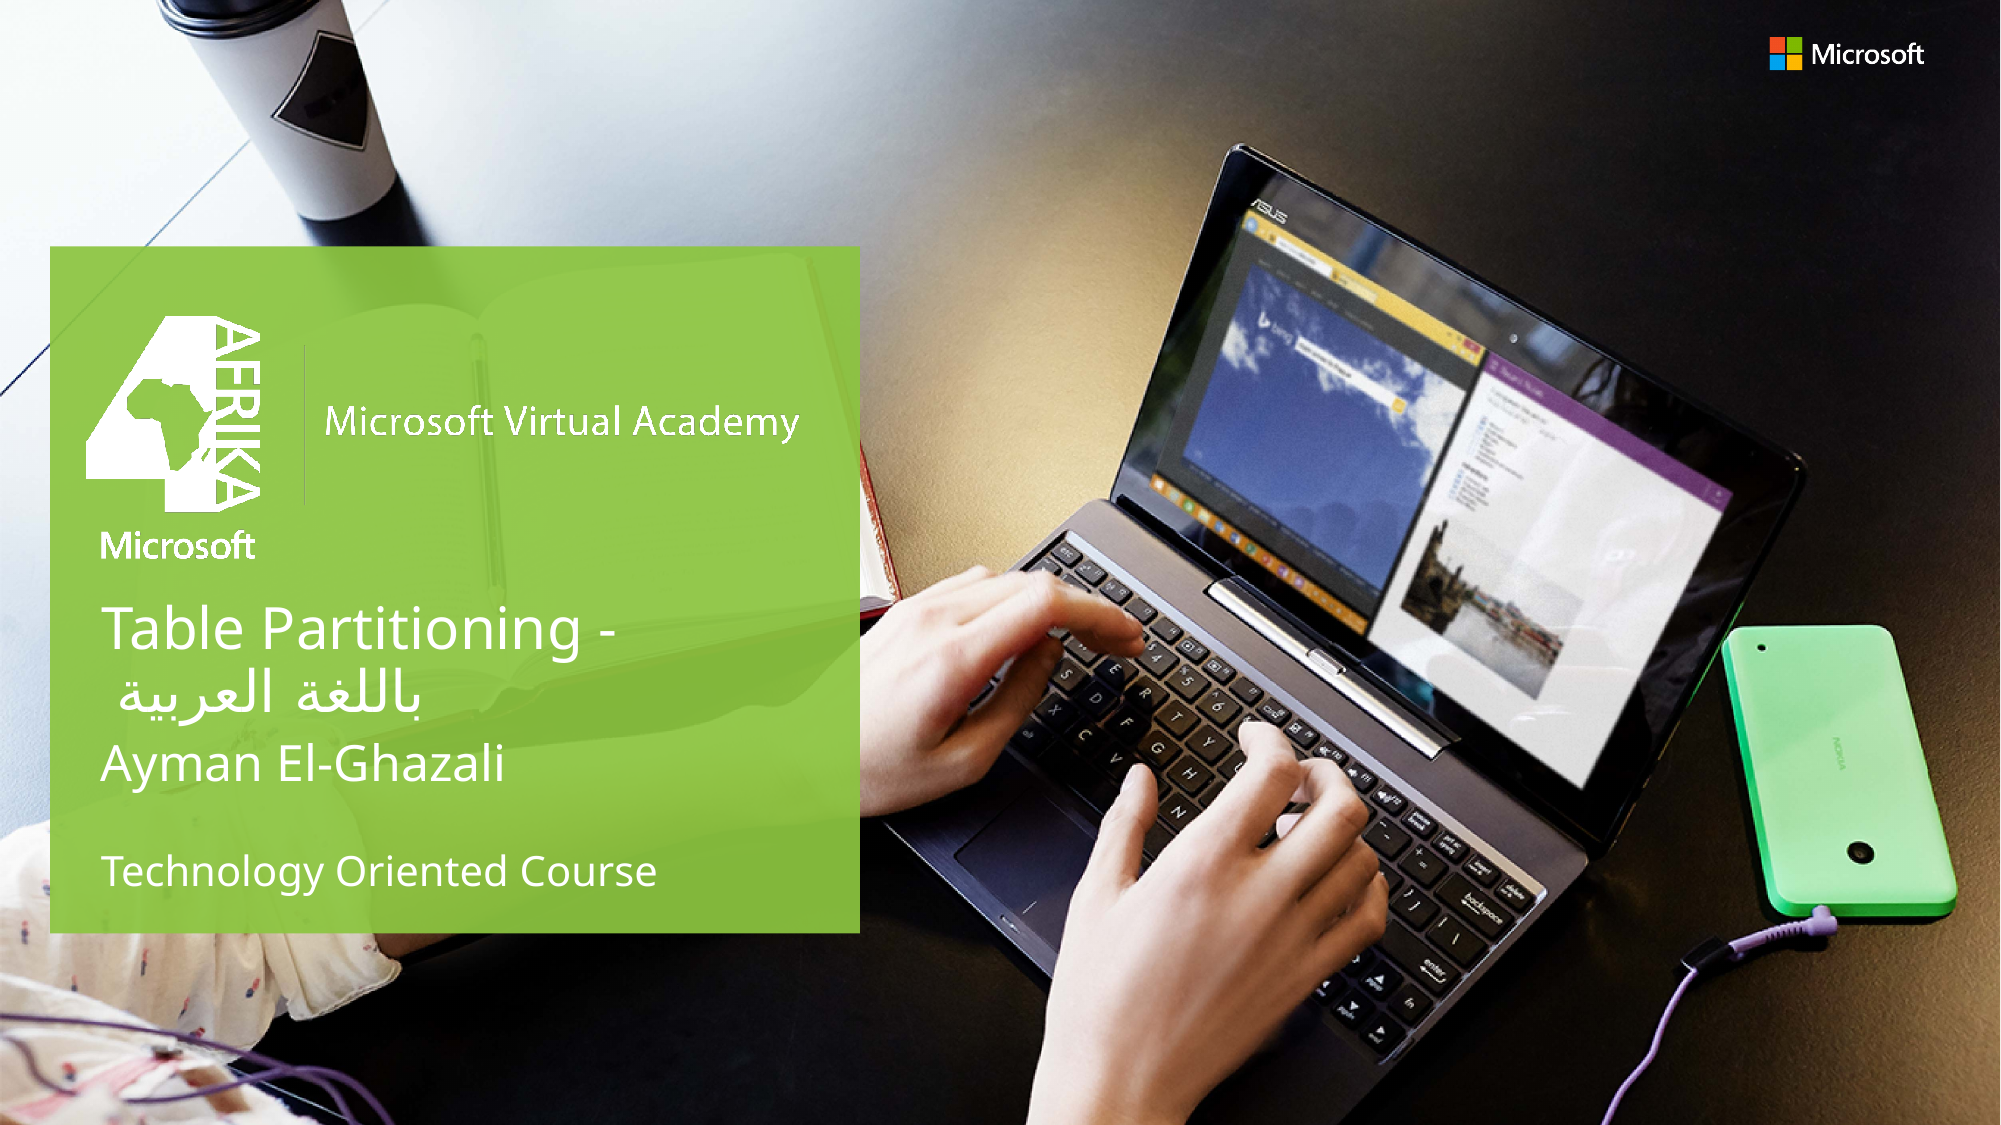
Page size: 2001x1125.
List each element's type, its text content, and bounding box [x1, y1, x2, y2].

picture [0, 0, 2001, 1125]
title Table Partitioning - باللغة العربية [86, 603, 860, 721]
subtitle Ayman El-Ghazali [85, 730, 860, 812]
